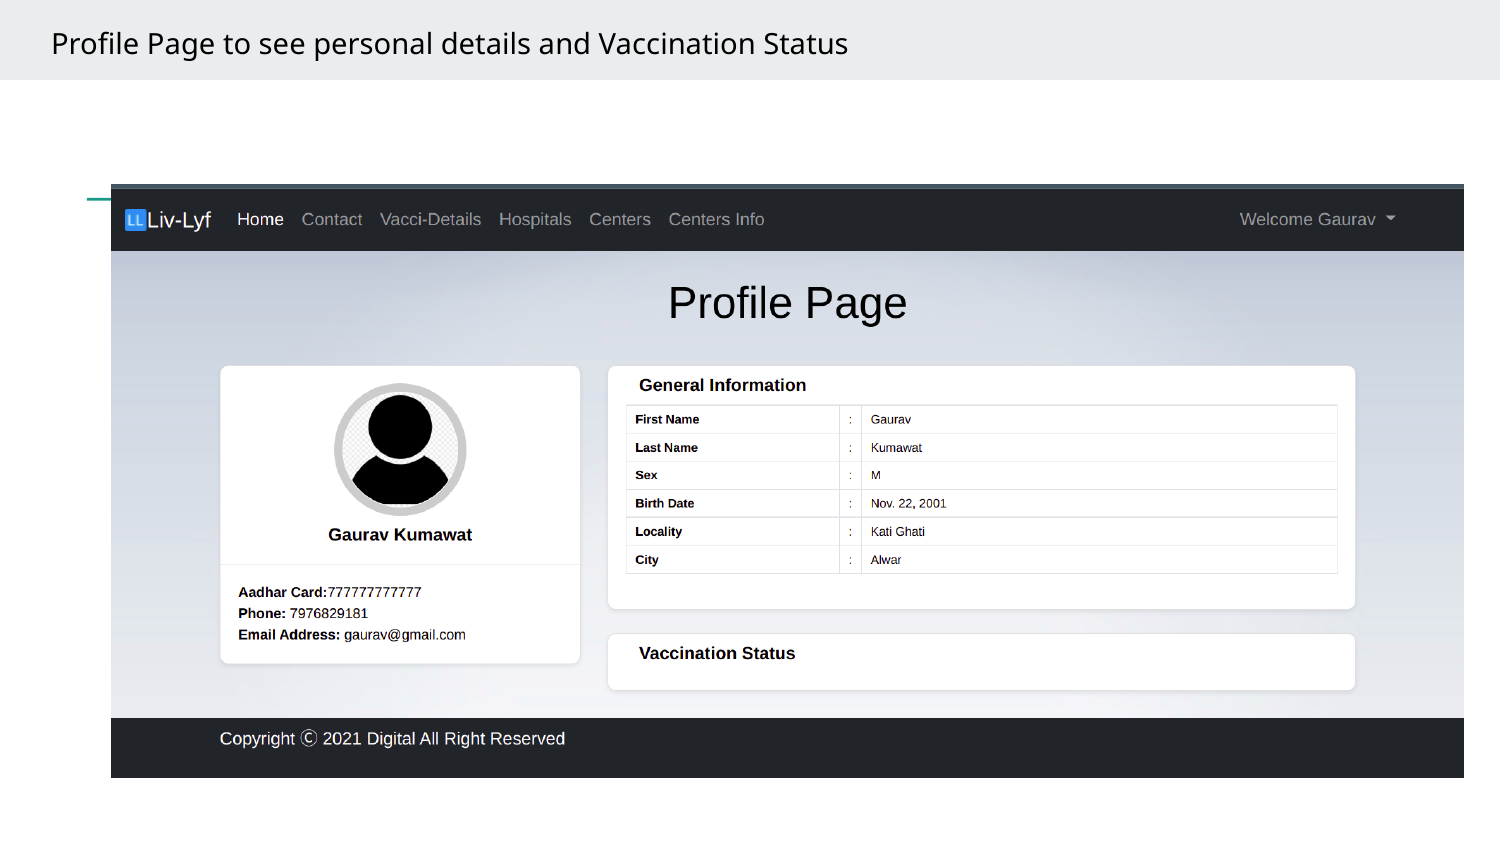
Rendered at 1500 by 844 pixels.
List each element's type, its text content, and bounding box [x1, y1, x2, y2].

picture [110, 184, 1464, 778]
text_box Profile Page to see personal details and Vaccination Status [36, 10, 888, 76]
